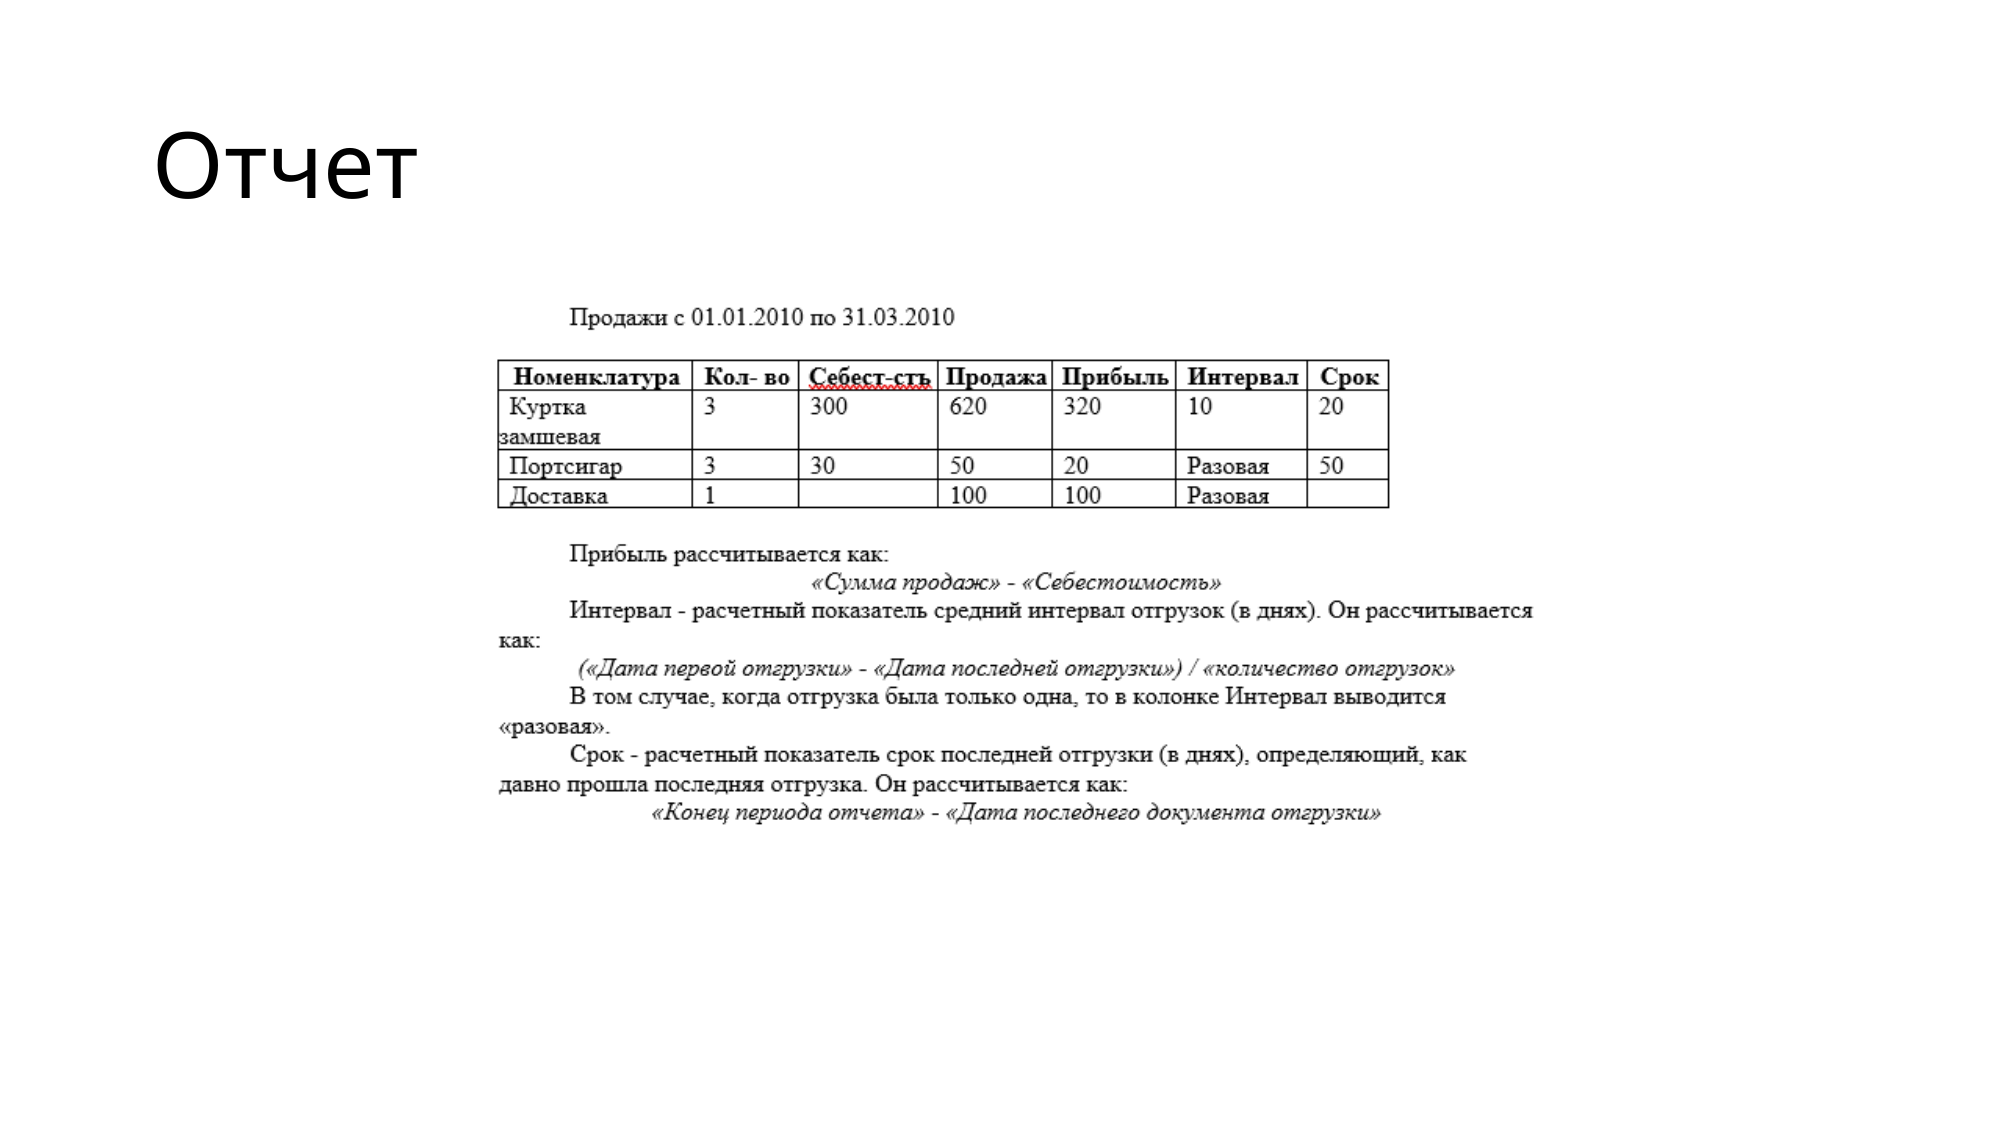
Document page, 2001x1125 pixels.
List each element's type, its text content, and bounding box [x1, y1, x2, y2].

title Отчет [137, 59, 1863, 278]
picture [457, 291, 1543, 834]
